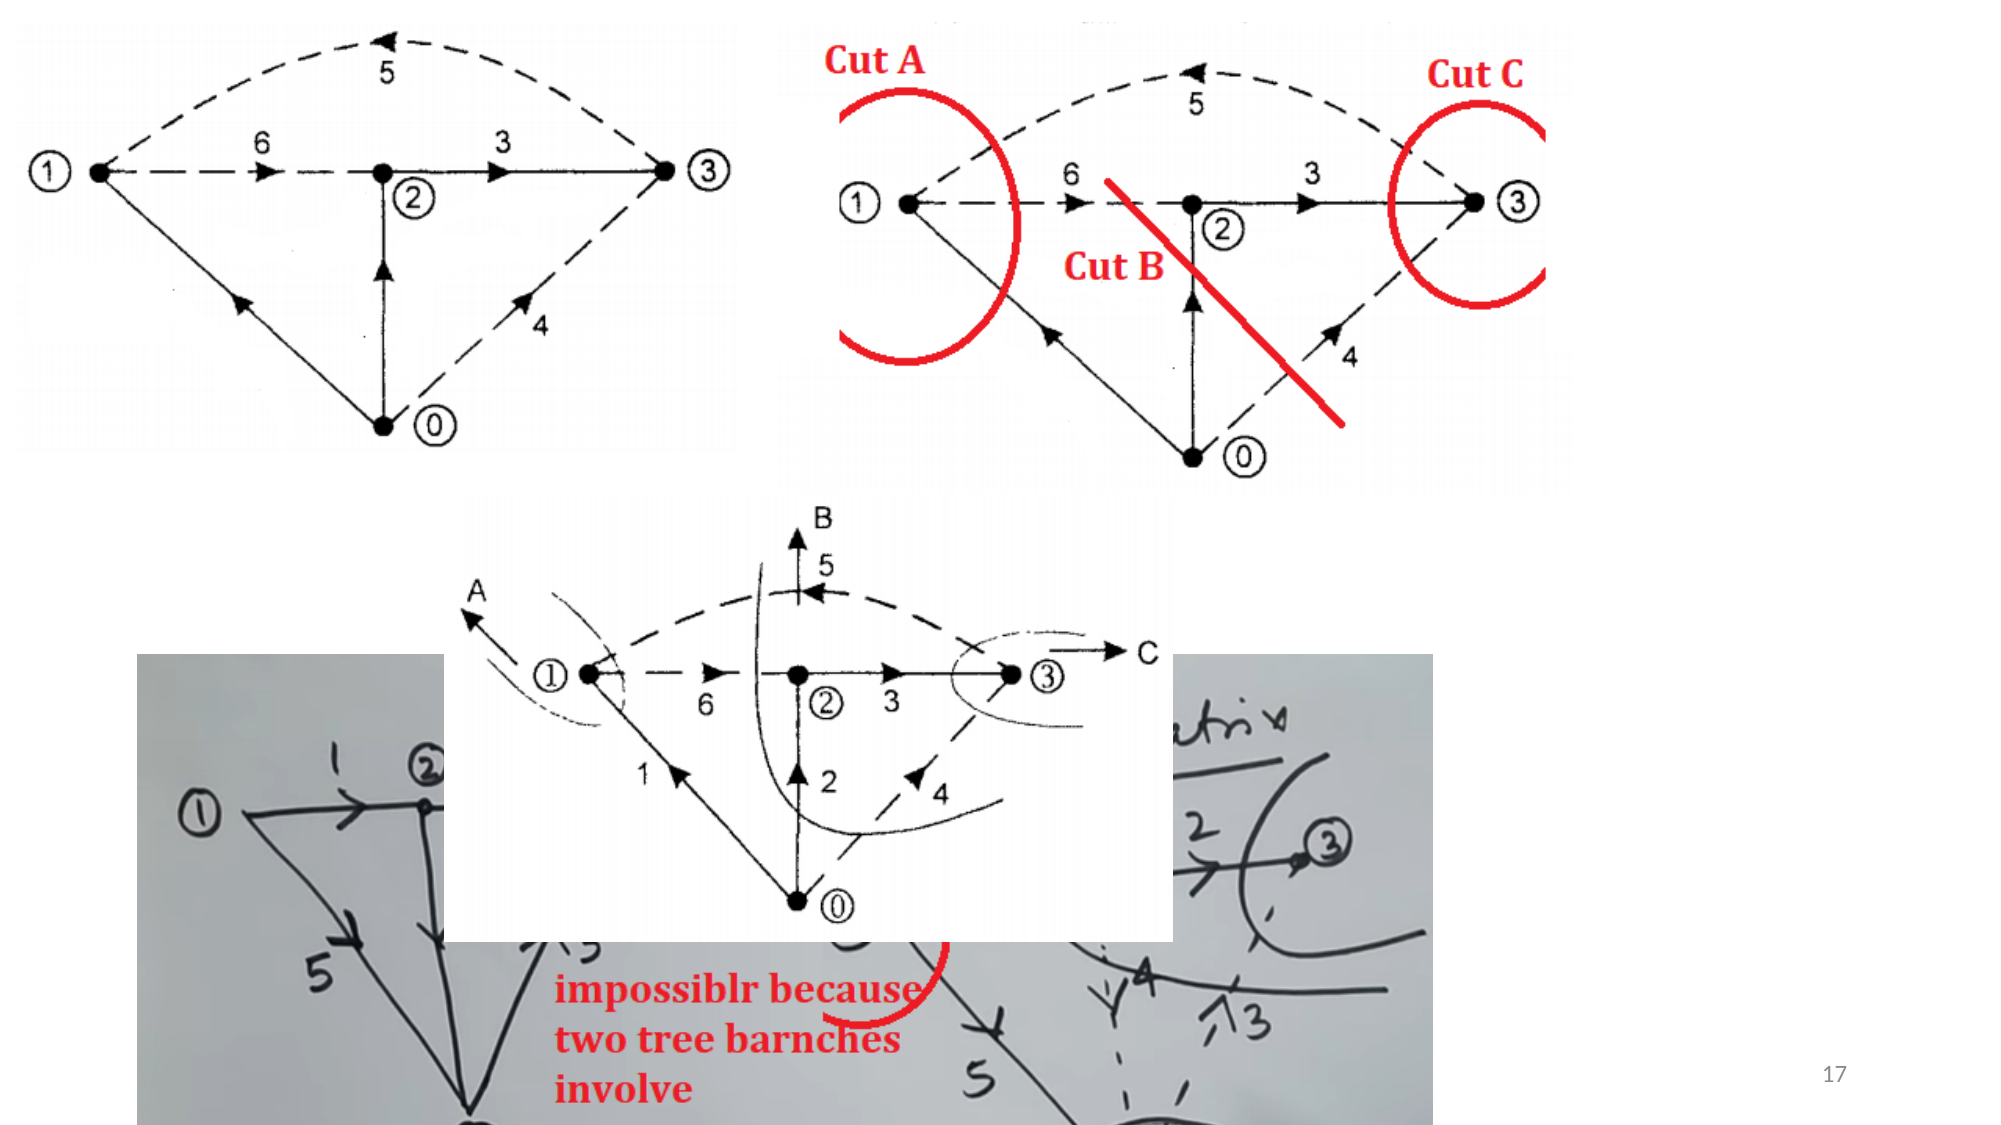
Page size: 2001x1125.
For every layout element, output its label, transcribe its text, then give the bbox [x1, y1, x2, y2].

picture [15, 22, 738, 452]
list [774, 22, 1571, 499]
slide_number 17 [1433, 1042, 1863, 1103]
picture [137, 494, 1433, 1125]
